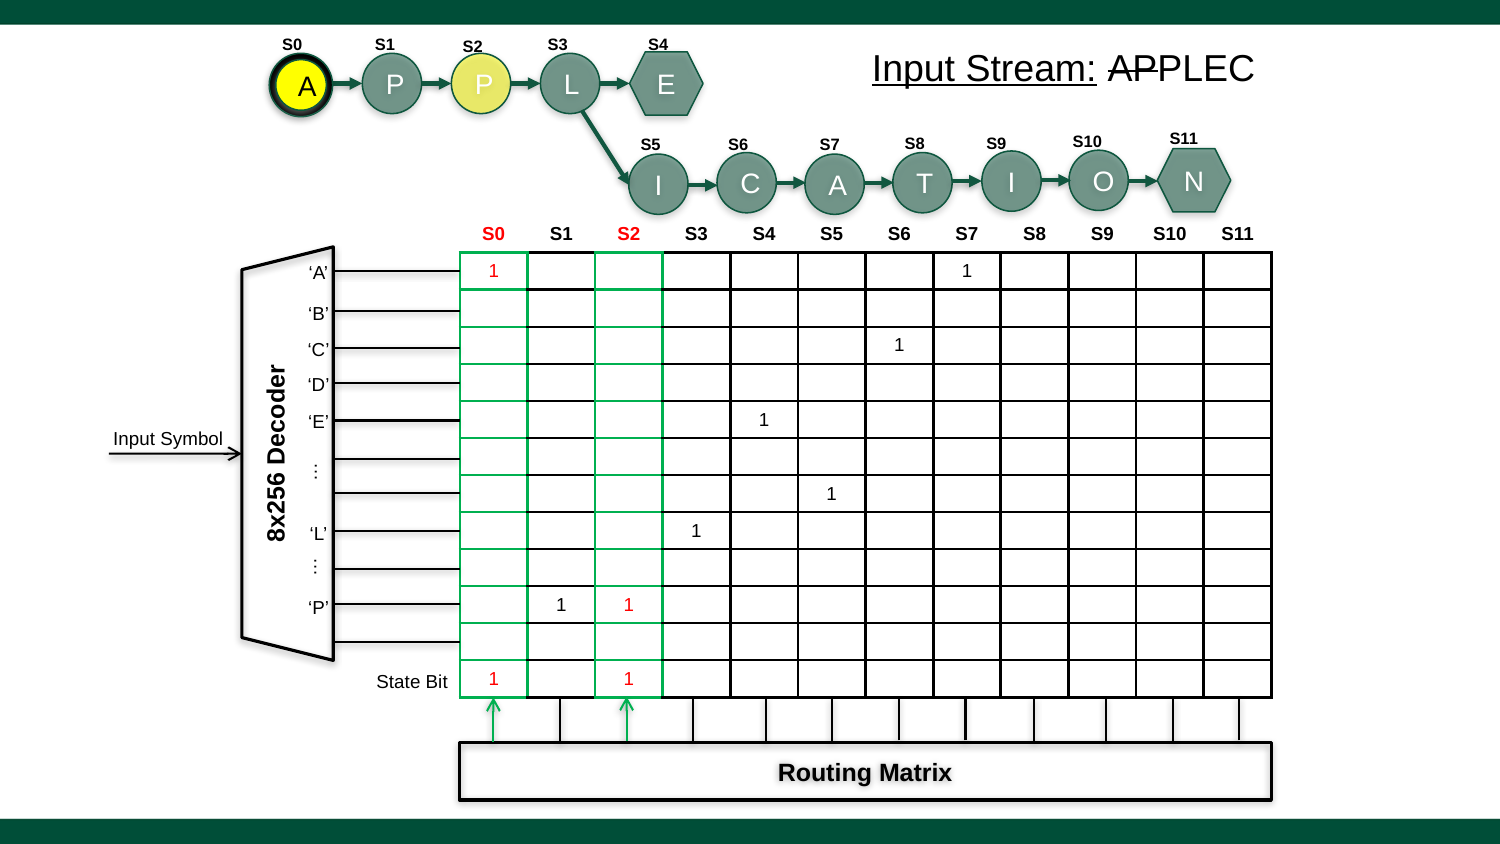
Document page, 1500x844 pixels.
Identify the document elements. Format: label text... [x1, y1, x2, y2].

table_cell [1002, 254, 1067, 288]
table_cell [529, 624, 594, 659]
table_cell [1205, 624, 1270, 659]
table_cell [867, 402, 932, 437]
table_header S7 [933, 224, 1001, 251]
table_cell [1070, 402, 1135, 437]
table_cell 1 [461, 254, 526, 288]
table_cell [529, 439, 594, 474]
table_cell [1070, 624, 1135, 659]
table_cell [529, 661, 594, 696]
table_cell [867, 587, 932, 622]
table_cell [1002, 513, 1067, 548]
table_cell [732, 587, 797, 622]
table_cell [799, 365, 864, 400]
table_cell [867, 476, 932, 511]
table_cell [461, 402, 526, 437]
table_cell [1205, 476, 1270, 511]
table_header S2 [595, 224, 663, 251]
table_header S8 [1001, 224, 1068, 251]
text_box ‘A’ [293, 253, 343, 291]
table_cell [596, 624, 661, 659]
table_cell [1137, 439, 1202, 474]
text_box 8x256 Decoder [252, 350, 297, 558]
table_cell [596, 550, 661, 585]
table_cell [799, 624, 864, 659]
table_cell [935, 402, 999, 437]
table_cell [1137, 513, 1202, 548]
table_cell [664, 476, 729, 511]
text_box Routing Matrix [459, 741, 1272, 801]
table_cell [461, 513, 526, 548]
table_cell [1070, 513, 1135, 548]
table_cell [596, 439, 661, 474]
table_cell [1205, 550, 1270, 585]
table_cell [461, 624, 526, 659]
text_box State Bit [361, 662, 463, 700]
table_cell [867, 254, 932, 288]
table_cell [664, 254, 729, 288]
table_cell [1002, 661, 1067, 696]
table_cell [529, 476, 594, 511]
table_cell [867, 624, 932, 659]
table_cell [596, 402, 661, 437]
table_cell [799, 254, 864, 288]
table_cell [596, 328, 661, 363]
table_cell [732, 291, 797, 326]
table_cell [529, 254, 594, 288]
table_cell [1070, 365, 1135, 400]
table_header S4 [730, 224, 798, 251]
table_cell [1002, 476, 1067, 511]
table_cell [596, 476, 661, 511]
table_cell 1 [596, 587, 661, 622]
text_box … [290, 546, 328, 591]
table_cell [732, 254, 797, 288]
table_cell [529, 513, 594, 548]
table_cell [1205, 402, 1270, 437]
table_cell [529, 328, 594, 363]
table_cell [1137, 476, 1202, 511]
table_cell 1 [732, 402, 797, 437]
table_cell [1002, 291, 1067, 326]
table_cell [935, 476, 999, 511]
table_cell [461, 439, 526, 474]
table_cell [529, 365, 594, 400]
table_cell [935, 661, 999, 696]
table_cell [461, 587, 526, 622]
table_cell [596, 254, 661, 288]
table_cell [1070, 661, 1135, 696]
table_cell [1205, 254, 1270, 288]
table_cell [799, 328, 864, 363]
table_cell [664, 291, 729, 326]
text_box ‘P’ [288, 588, 349, 626]
table_header S3 [663, 224, 730, 251]
table_cell [867, 291, 932, 326]
text_box Input Symbol [98, 419, 238, 457]
table_cell [596, 365, 661, 400]
table_cell [596, 291, 661, 326]
table_header S1 [527, 224, 595, 251]
text_box Input Stream: APPLEC [1236, 36, 1271, 97]
table_cell [1205, 661, 1270, 696]
table_cell 1 [596, 661, 661, 696]
table_cell [1070, 476, 1135, 511]
table_cell [867, 550, 932, 585]
table_cell [935, 624, 999, 659]
table_cell [799, 402, 864, 437]
table_cell [867, 439, 932, 474]
table_cell [1205, 328, 1270, 363]
table_cell [732, 328, 797, 363]
table_cell [799, 439, 864, 474]
table_cell [1137, 587, 1202, 622]
table_cell [1002, 624, 1067, 659]
table_cell [461, 550, 526, 585]
table_cell [935, 439, 999, 474]
table_cell [664, 624, 729, 659]
table_cell [1137, 328, 1202, 363]
table_cell [867, 513, 932, 548]
text_box [305, 246, 335, 253]
table_cell [1002, 365, 1067, 400]
table_cell [1137, 291, 1202, 326]
table_cell [1070, 254, 1135, 288]
table_cell [799, 550, 864, 585]
text_box [241, 256, 335, 662]
table_cell [664, 550, 729, 585]
table_cell [1205, 365, 1270, 400]
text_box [556, 741, 564, 746]
table_cell [935, 550, 999, 585]
text_box ‘C’ [288, 332, 349, 365]
text_box ‘D’ [288, 365, 349, 403]
table_cell [1070, 328, 1135, 363]
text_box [260, 26, 1231, 215]
table_cell [461, 476, 526, 511]
table_cell [935, 587, 999, 622]
table_cell [732, 624, 797, 659]
table_cell [1137, 365, 1202, 400]
text_box ‘B’ [288, 293, 349, 332]
table_cell [1002, 587, 1067, 622]
table_cell [1137, 624, 1202, 659]
table_cell 1 [664, 513, 729, 548]
table_header S9 [1068, 224, 1136, 251]
table_cell [1070, 291, 1135, 326]
table_cell [1070, 587, 1135, 622]
table_cell [461, 328, 526, 363]
table_cell [799, 291, 864, 326]
table_cell [1205, 439, 1270, 474]
table_cell [867, 661, 932, 696]
table_cell 1 [461, 661, 526, 696]
table_cell [664, 402, 729, 437]
table_cell [1205, 291, 1270, 326]
text_box … [290, 452, 328, 497]
table_cell [799, 587, 864, 622]
table_header S11 [1204, 216, 1271, 251]
table_cell [935, 291, 999, 326]
table_cell 1 [867, 328, 932, 363]
table_cell [1002, 328, 1067, 363]
table_cell [935, 513, 999, 548]
table_cell [596, 513, 661, 548]
table_cell [1205, 513, 1270, 548]
table_cell [664, 328, 729, 363]
table_cell [461, 291, 526, 326]
table_cell [935, 328, 999, 363]
table_header S5 [798, 224, 866, 251]
table_cell [1137, 254, 1202, 288]
table_cell [461, 365, 526, 400]
table_cell [1137, 550, 1202, 585]
picture [0, 0, 1500, 844]
table_cell 1 [529, 587, 594, 622]
table_cell [1137, 661, 1202, 696]
table_cell [732, 365, 797, 400]
table_cell [529, 550, 594, 585]
table_header S10 [1136, 224, 1204, 251]
text_box ‘L’ [288, 514, 349, 552]
table_cell [664, 365, 729, 400]
table_header S6 [866, 224, 933, 251]
table_cell [1070, 550, 1135, 585]
table_cell [799, 513, 864, 548]
table_cell [935, 365, 999, 400]
table_cell [732, 439, 797, 474]
table_cell [1137, 402, 1202, 437]
table_cell [867, 365, 932, 400]
table_cell [529, 402, 594, 437]
table_header S0 [460, 224, 527, 251]
table_cell [732, 550, 797, 585]
text_box ‘E’ [288, 403, 349, 440]
table_cell [1002, 439, 1067, 474]
table_cell [1002, 402, 1067, 437]
table_cell [1205, 587, 1270, 622]
table_cell 1 [799, 476, 864, 511]
table_cell [1002, 550, 1067, 585]
table_cell [664, 587, 729, 622]
table_cell [732, 661, 797, 696]
table_cell [664, 661, 729, 696]
table_cell [732, 513, 797, 548]
table_cell [732, 476, 797, 511]
table_cell [664, 439, 729, 474]
table_cell [799, 661, 864, 696]
table_cell [1070, 439, 1135, 474]
table_cell 1 [935, 254, 999, 288]
table_cell [529, 291, 594, 326]
